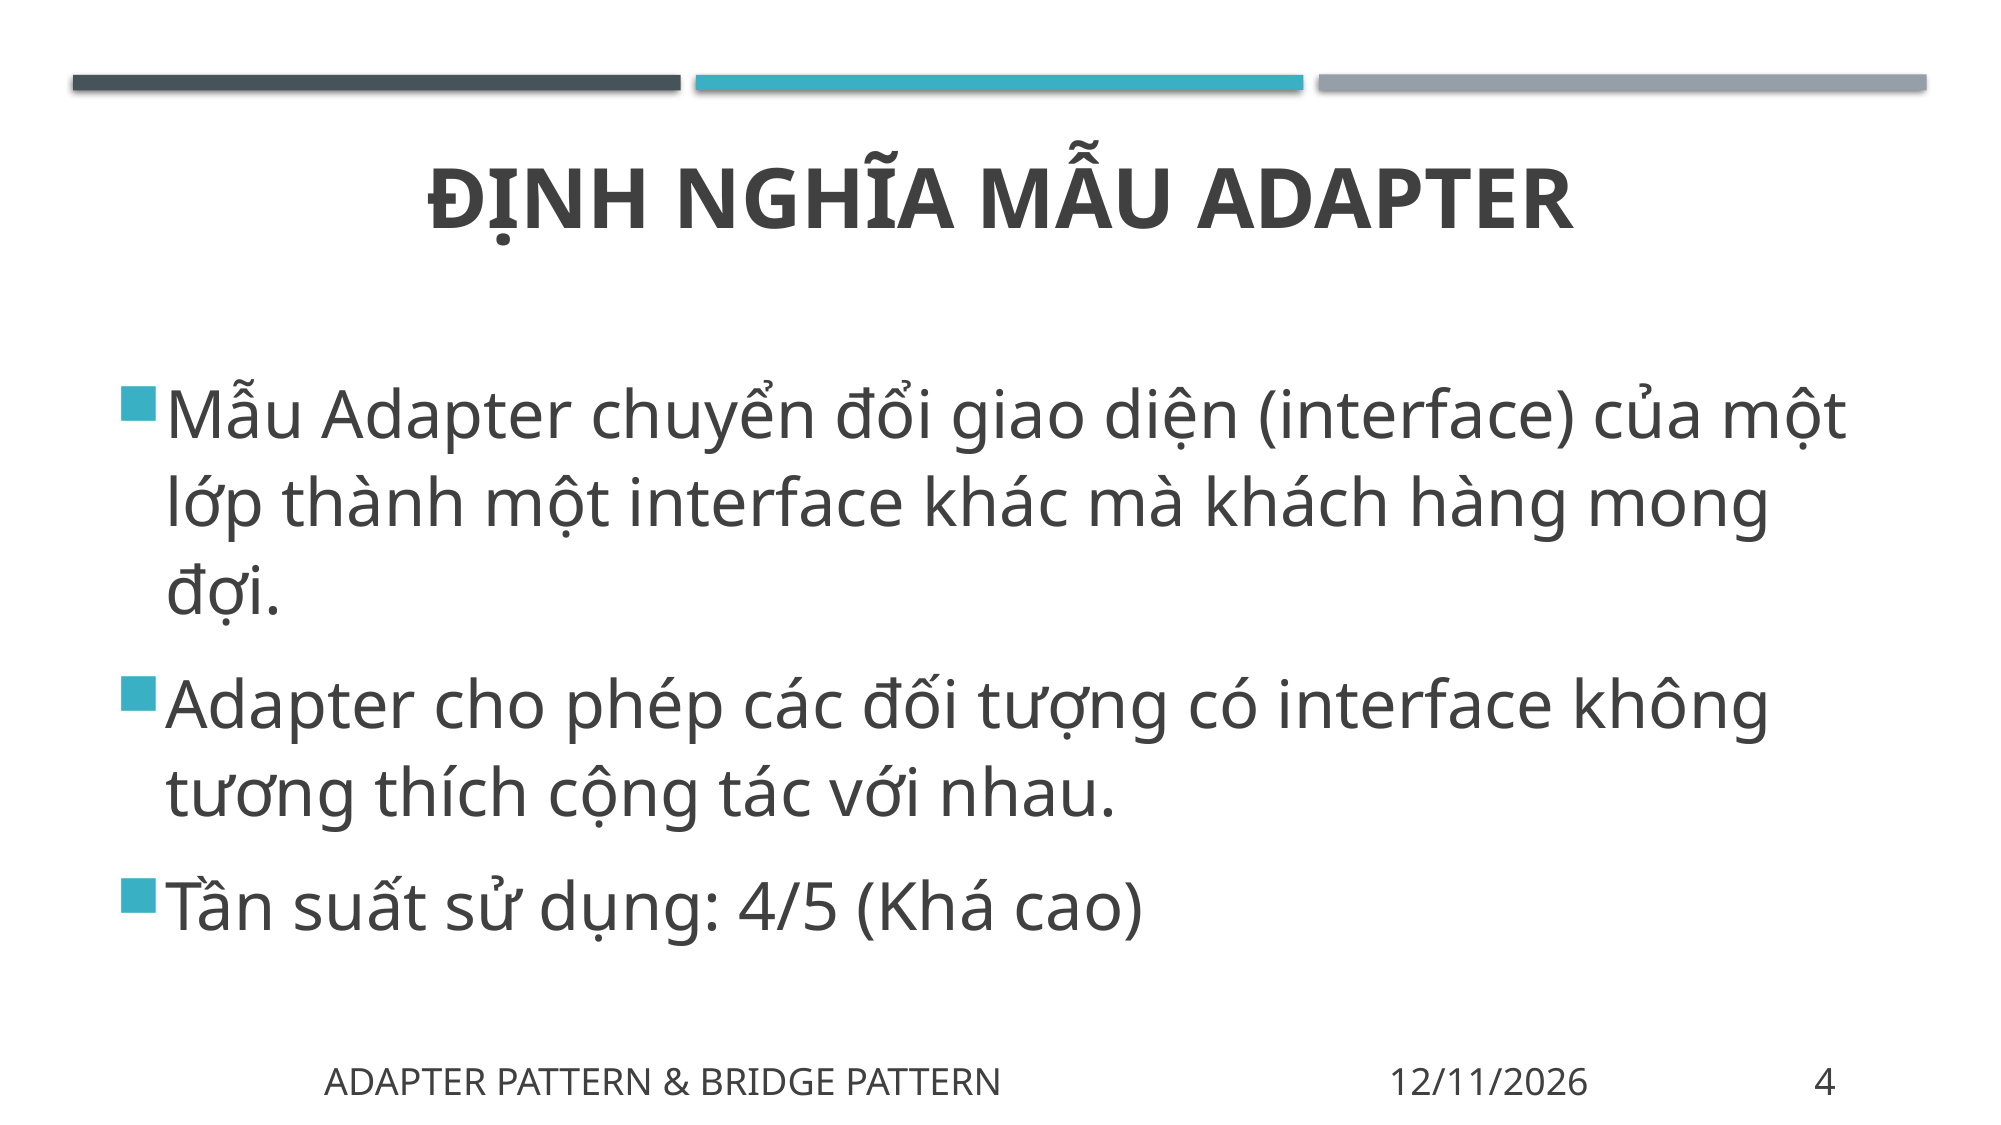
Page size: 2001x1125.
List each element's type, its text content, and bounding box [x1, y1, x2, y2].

title định nghĩa mẫu adapter [100, 104, 1901, 255]
footer Adapter pattern & bridge pattern [100, 1053, 1226, 1114]
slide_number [1263, 1053, 1714, 1114]
slide_number 4 [1750, 1053, 1901, 1114]
list Mẫu Adapter chuyển đổi giao diện (interface) của một lớp thành một interface khác mà khách hàng mong đợi. Adapter cho phép các đối tượng có interface không tương thích cộng tác với nhau. Tần suất sử dụng: 4/5 (Khá cao) [99, 279, 1900, 1030]
